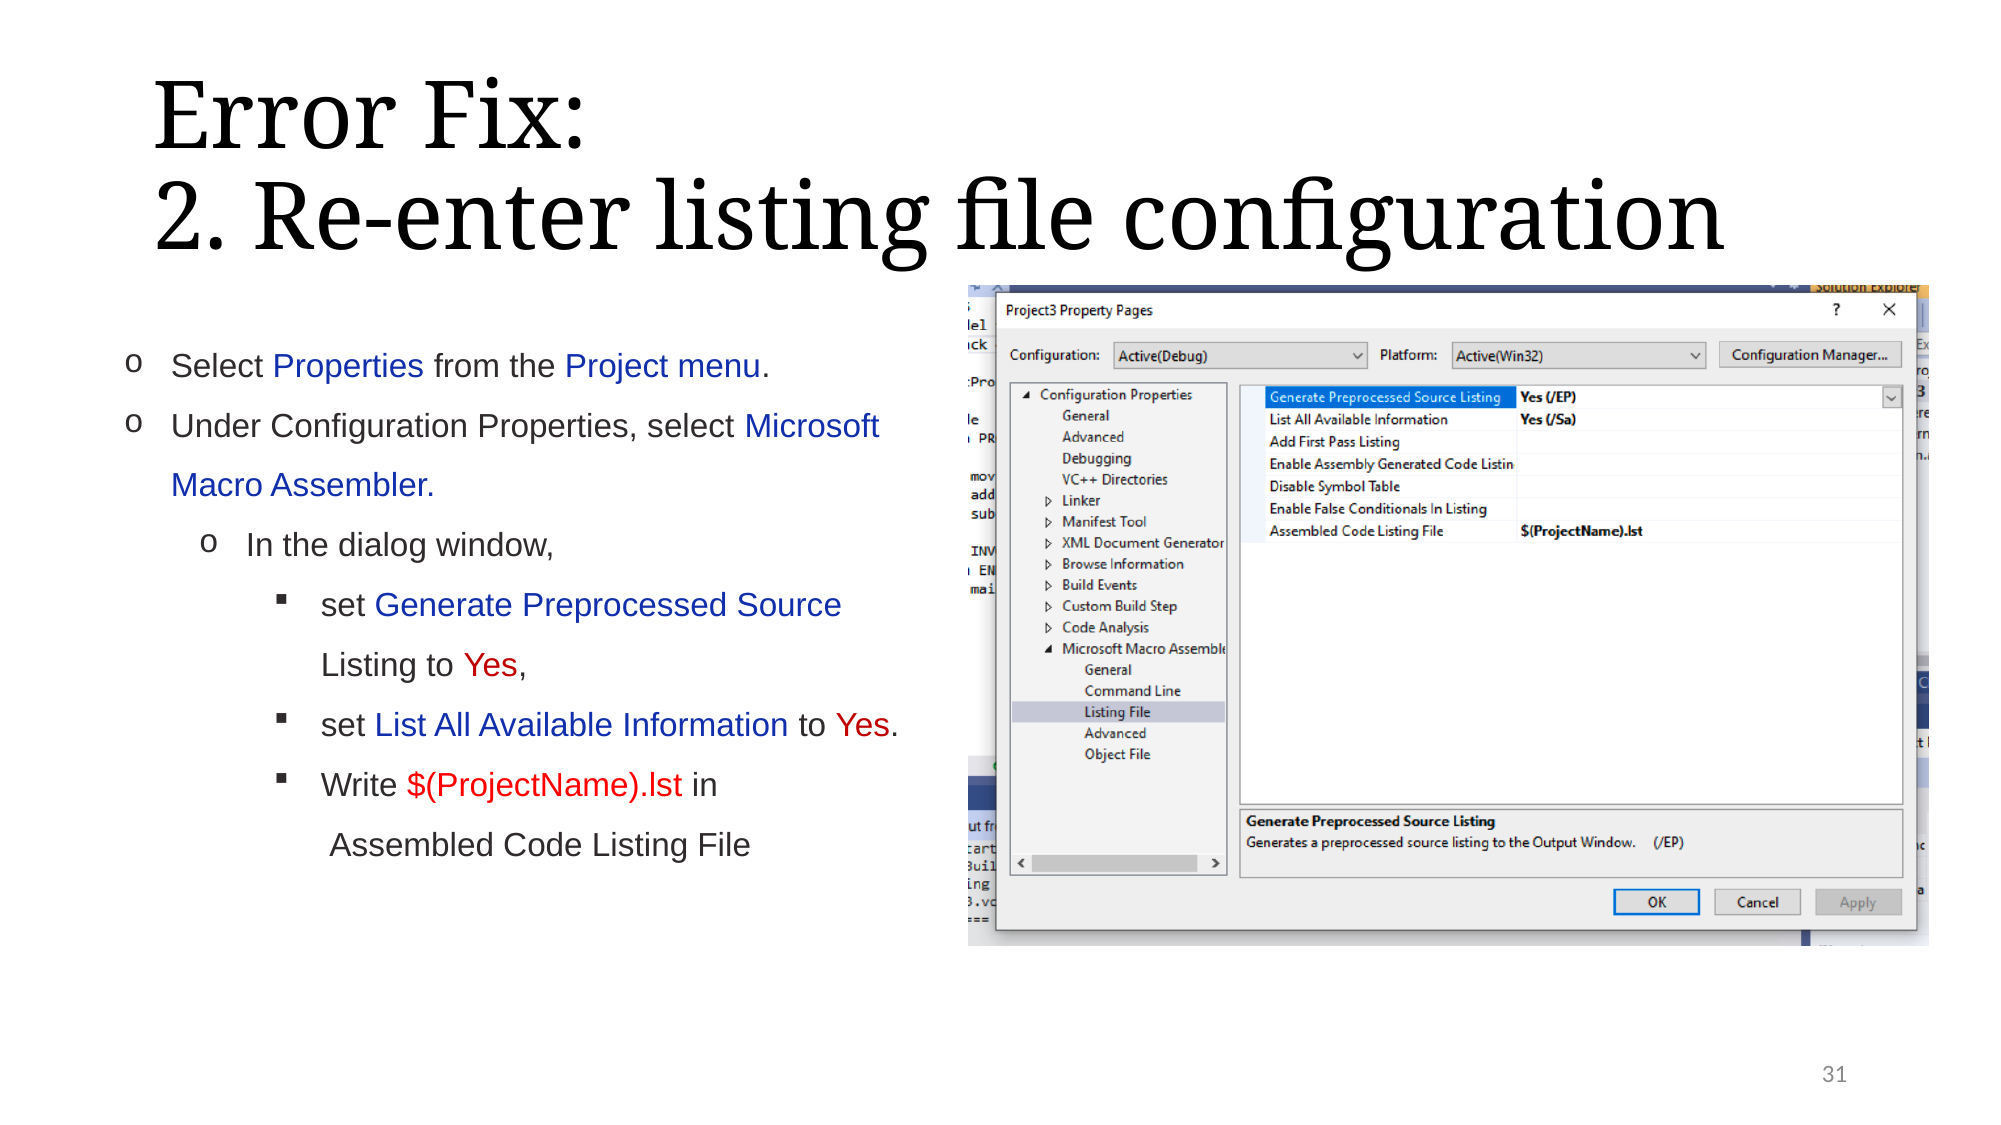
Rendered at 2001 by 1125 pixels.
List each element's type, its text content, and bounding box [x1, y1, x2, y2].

text_box Select Properties from the Project menu. Under Configuration Properties, select Microsoft Macro Assembler. In the dialog window, set Generate Preprocessed Source Listing to Yes, set List All Available Information to Yes. Write $(ProjectName).lst in Assembled Code Listing File [109, 316, 917, 871]
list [968, 285, 1929, 946]
title Error Fix: 2. Re-enter listing file configuration [137, 59, 1863, 278]
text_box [1503, 507, 1727, 557]
slide_number 31 [1412, 1042, 1863, 1103]
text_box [1046, 627, 1269, 673]
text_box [1031, 699, 1199, 732]
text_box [1509, 376, 1722, 439]
